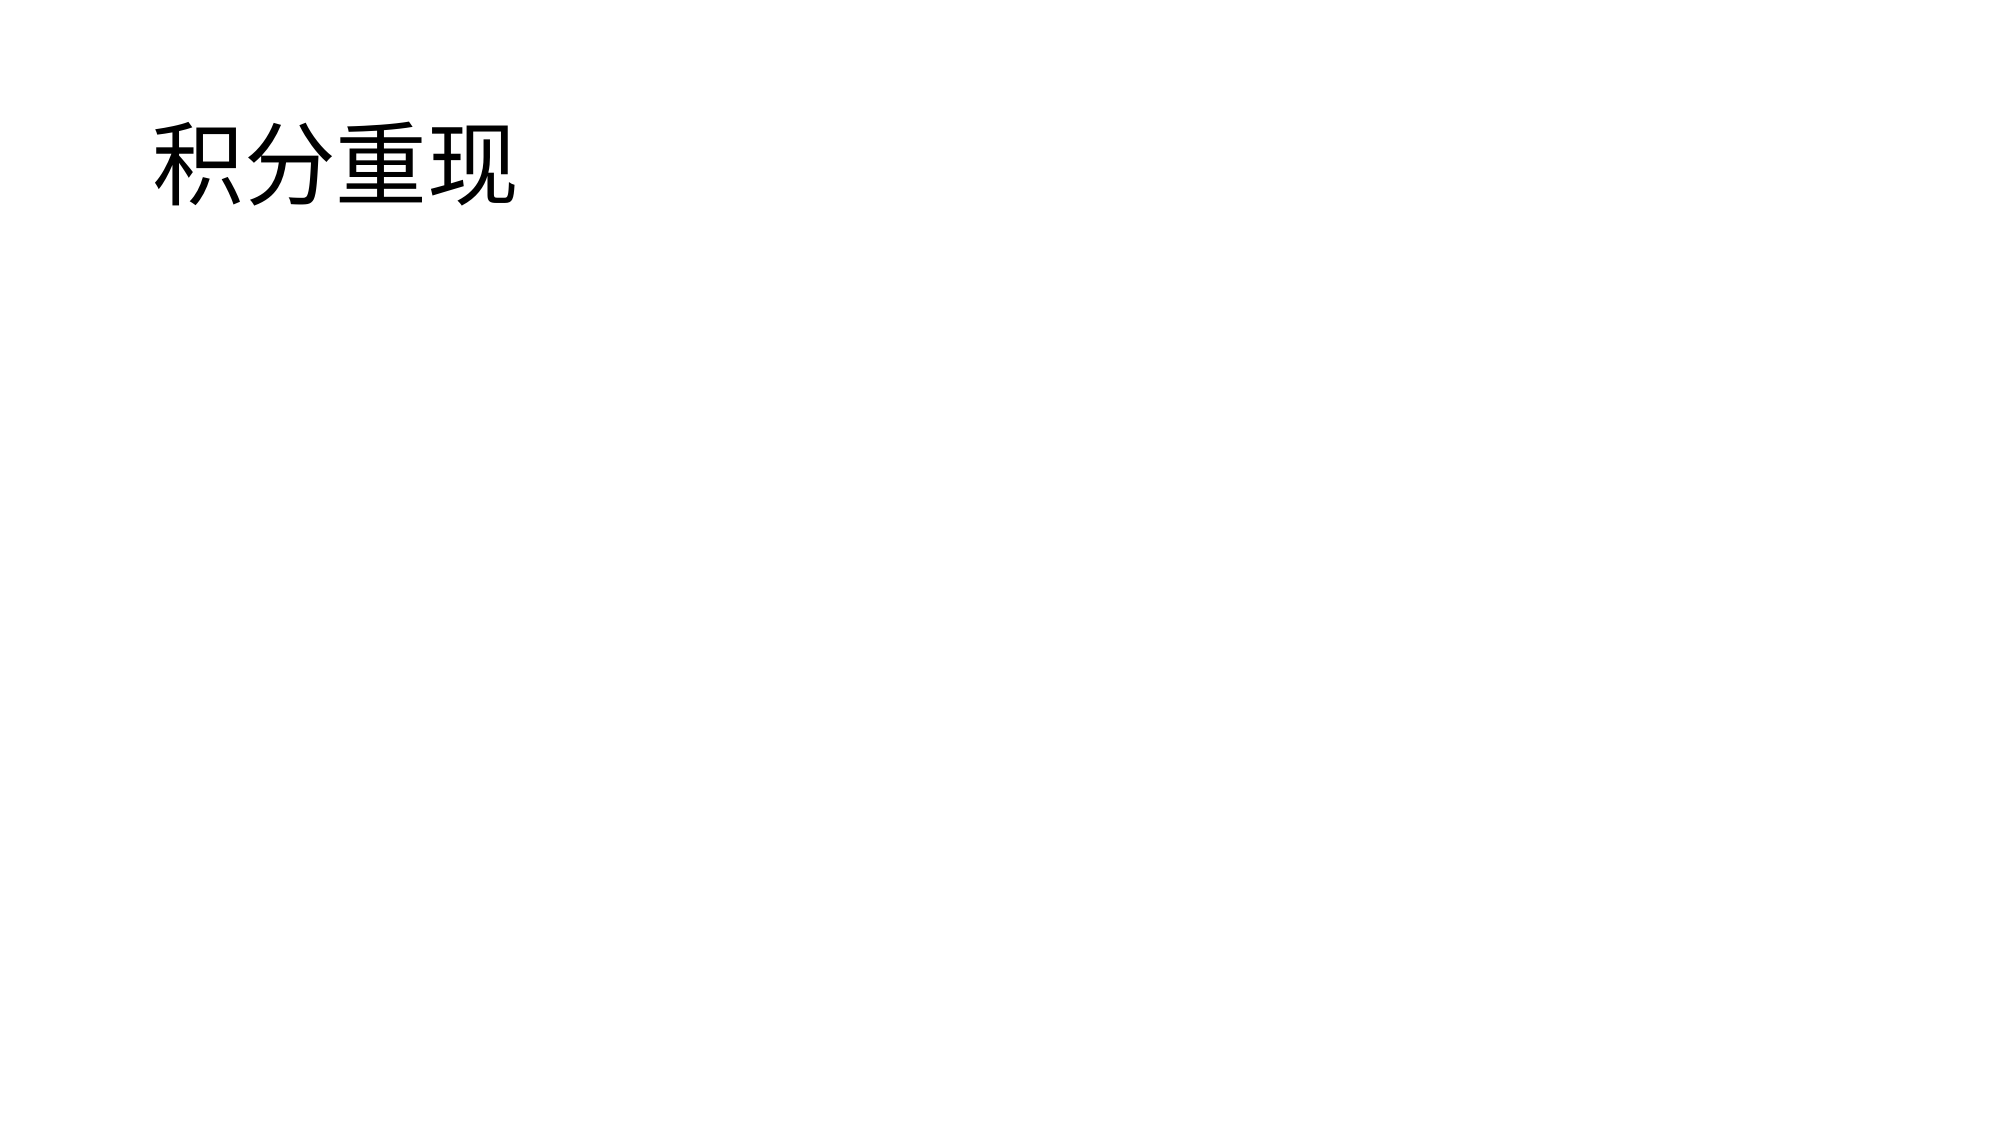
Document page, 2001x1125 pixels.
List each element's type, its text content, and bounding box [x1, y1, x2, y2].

title 积分重现 [137, 59, 1863, 278]
